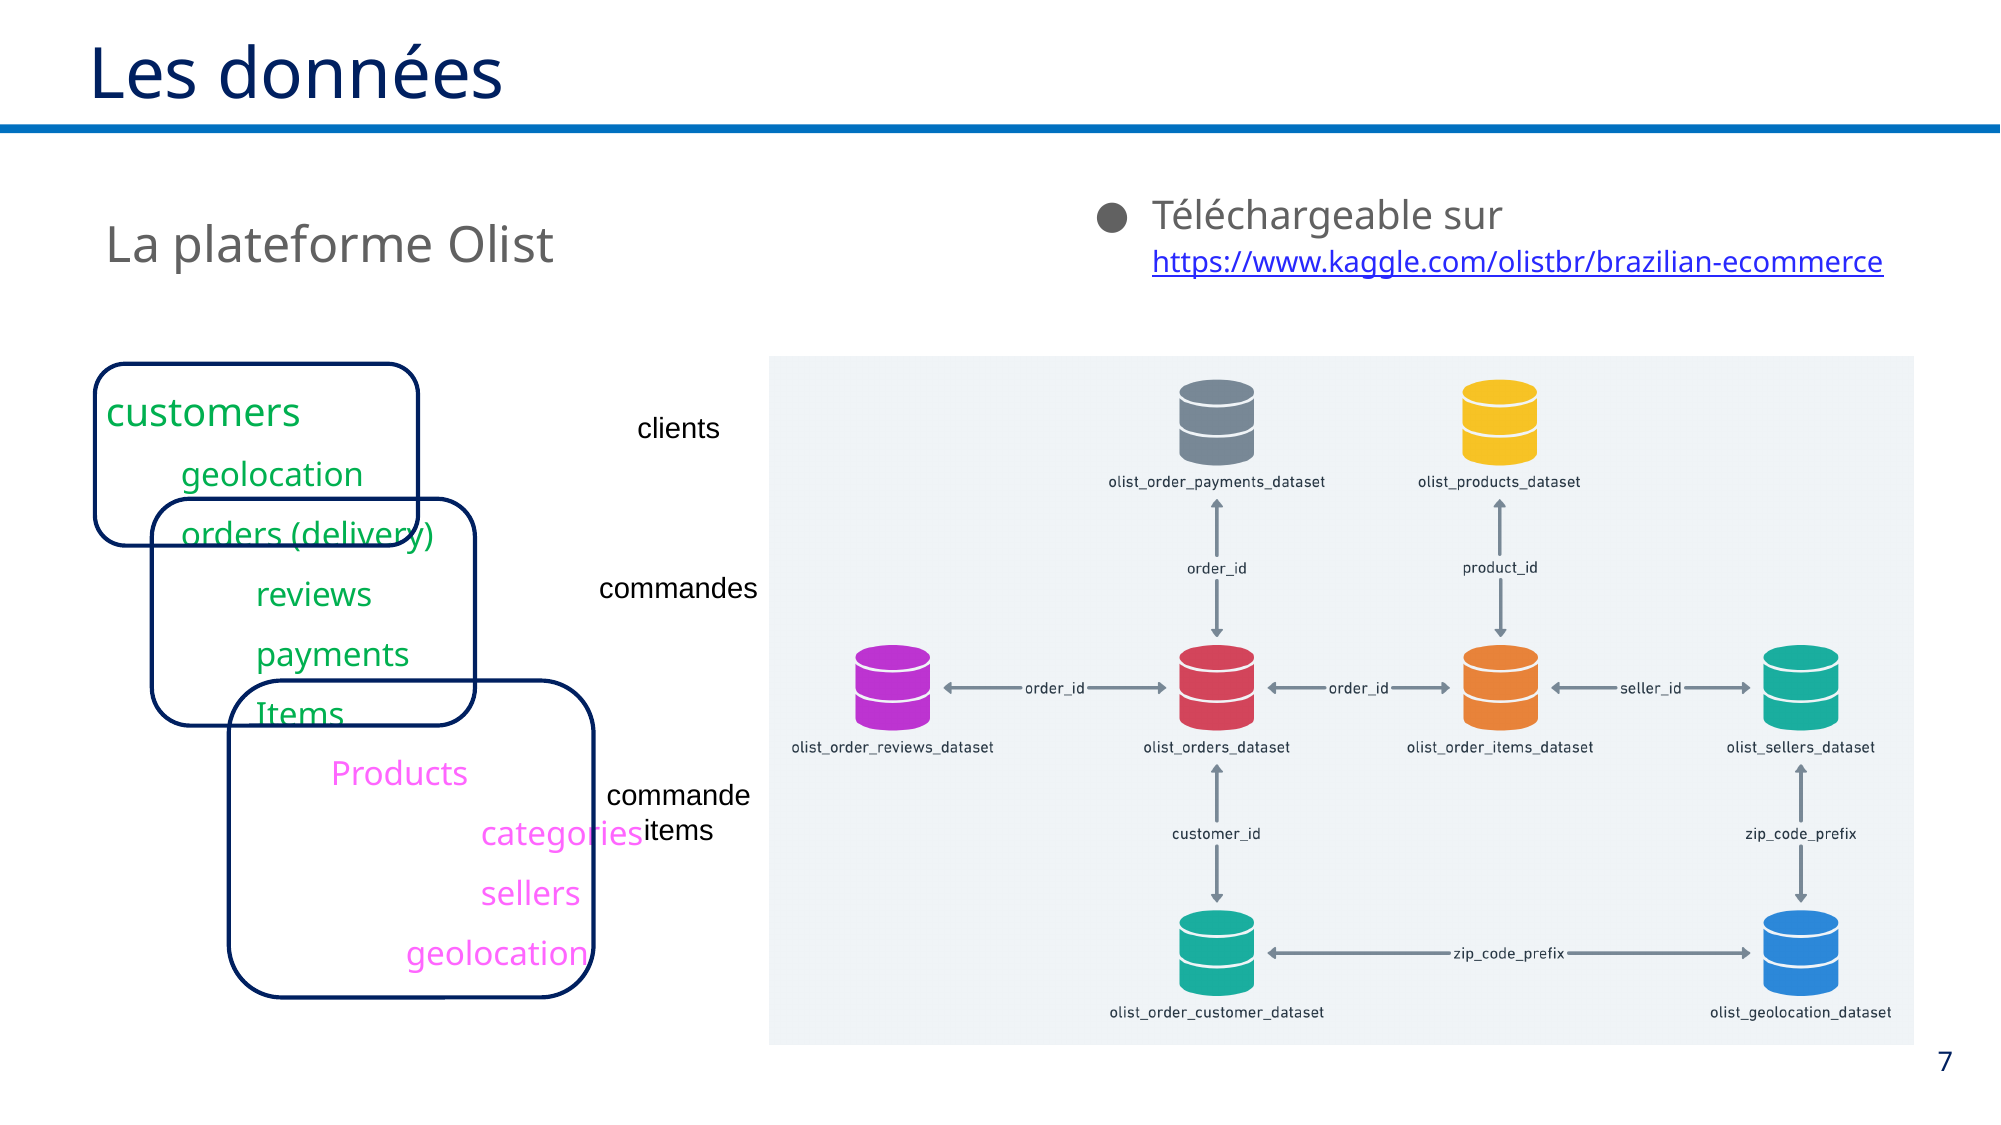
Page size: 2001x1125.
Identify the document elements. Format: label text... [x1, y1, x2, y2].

text_box clients [622, 401, 736, 452]
slide_number 7 [1853, 1019, 1974, 1106]
list La plateforme Olist customers geolocation orders (delivery) reviews payments Items Products categories sellers geolocation [68, 162, 943, 1020]
text_box [92, 361, 421, 548]
picture [769, 356, 1914, 1045]
text_box commandes [584, 562, 764, 612]
text_box [226, 678, 596, 1000]
title Les données [68, 7, 1932, 134]
text_box [149, 496, 478, 728]
text_box commande items [583, 769, 764, 854]
list Téléchargeable sur https://www.kaggle.com/olistbr/brazilian-ecommerce [1056, 162, 1932, 1019]
